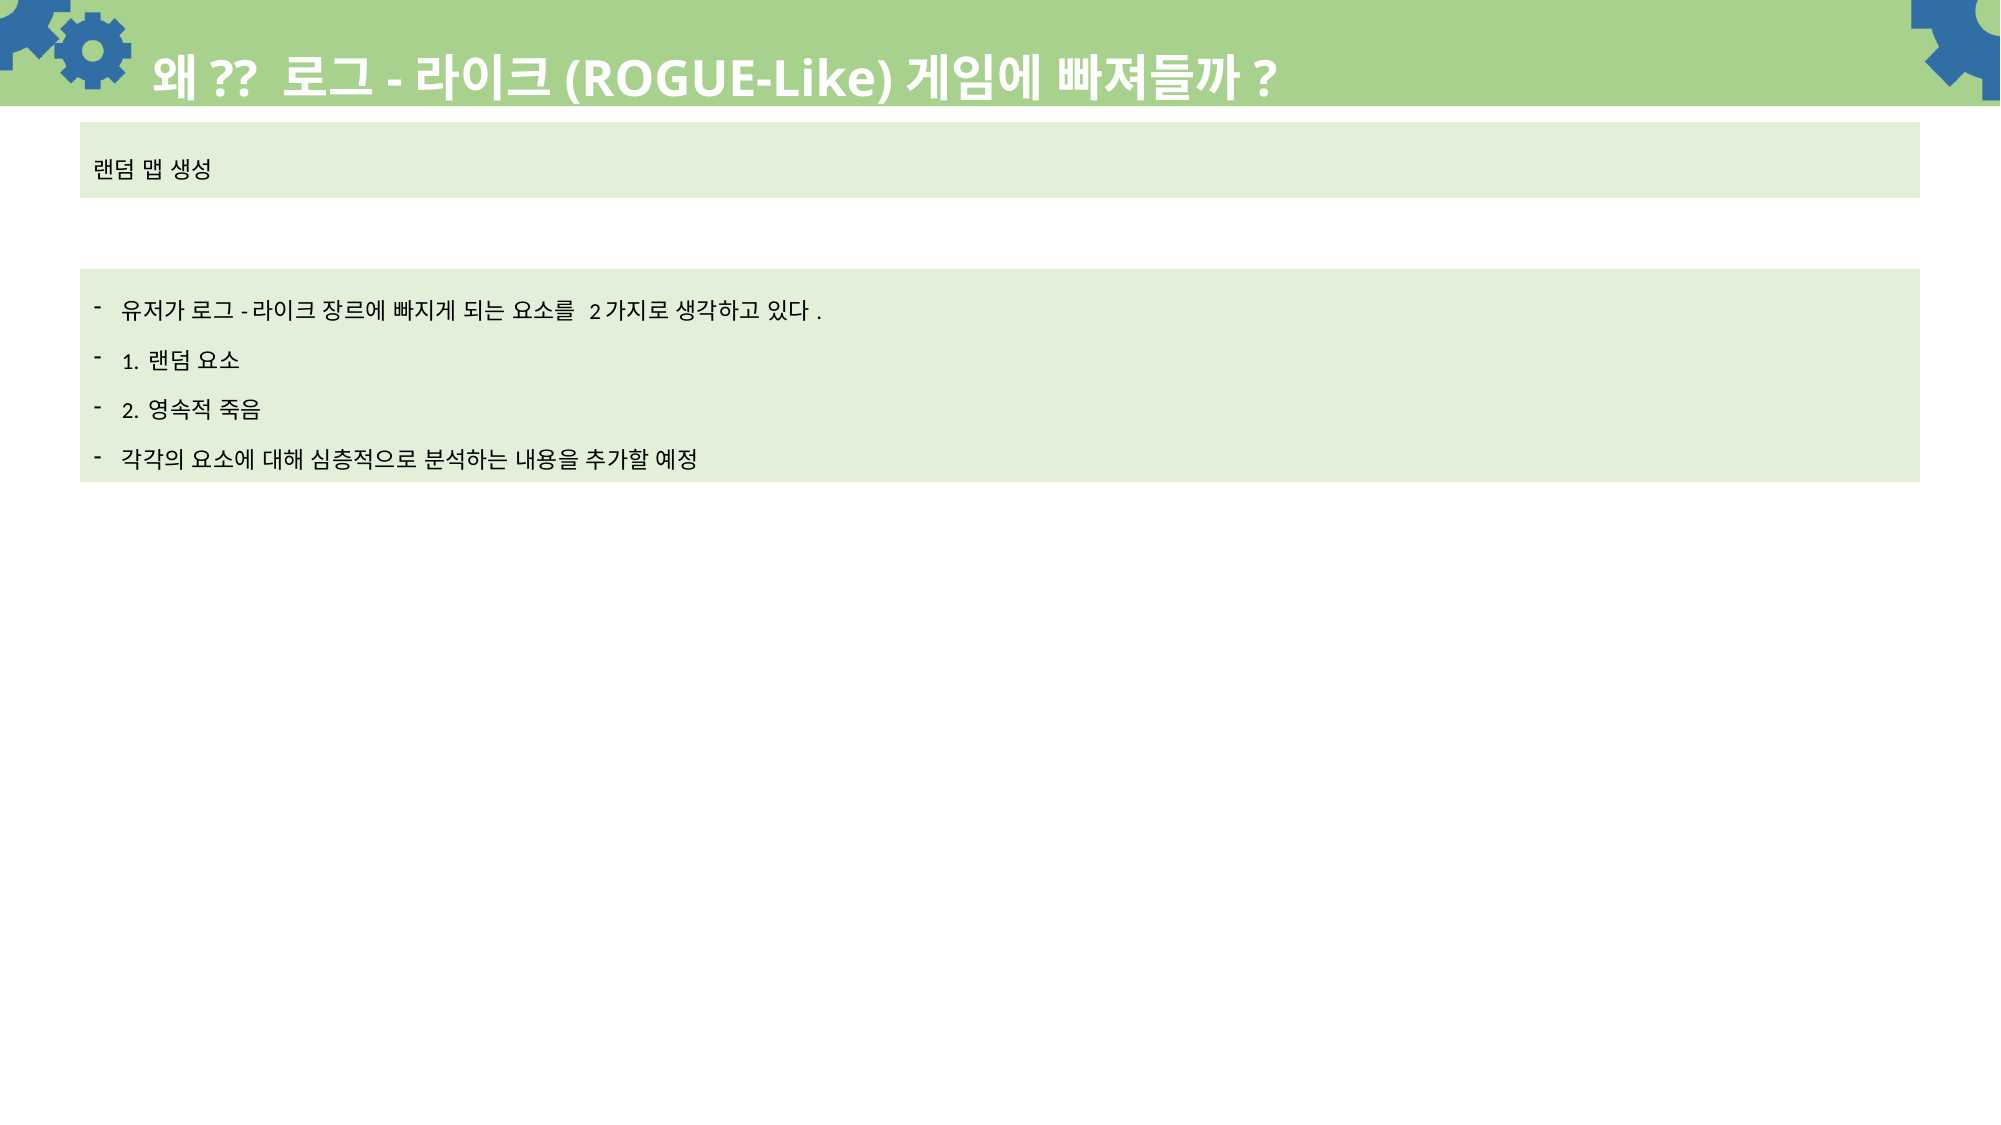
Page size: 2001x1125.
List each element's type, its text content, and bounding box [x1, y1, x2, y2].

table_header 유저가 로그-라이크 장르에 빠지게 되는 요소를 2가지로 생각하고 있다. 1. 랜덤 요소 2. 영속적 죽음 각각의 요소에 대해 심층적으로 분석하는 내용을 추가할 예정 [80, 269, 1920, 482]
table_header 랜덤 맵 생성 [80, 122, 1920, 198]
title 왜?? 로그-라이크(ROGUE-Like)게임에 빠져들까? [137, 22, 1863, 101]
